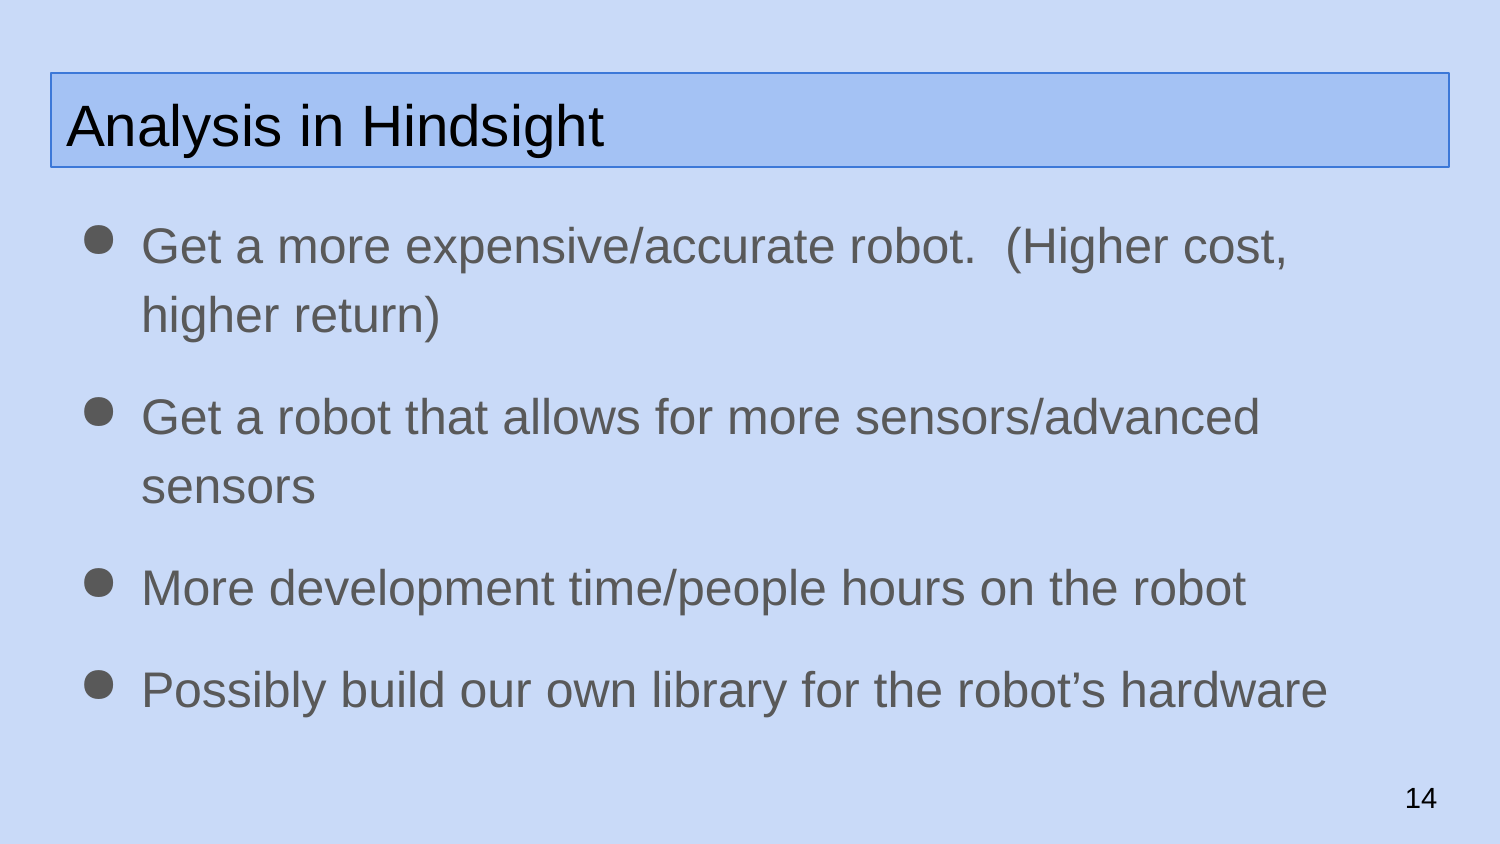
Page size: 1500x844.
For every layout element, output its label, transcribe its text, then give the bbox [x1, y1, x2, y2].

title Analysis in Hindsight [50, 72, 1450, 168]
list Get a more expensive/accurate robot. (Higher cost, higher return) Get a robot that allows for more sensors/advanced sensors More development time/people hours on the robot Possibly build our own library for the robot’s hardware [51, 189, 1449, 750]
slide_number ‹#› [1389, 764, 1480, 830]
